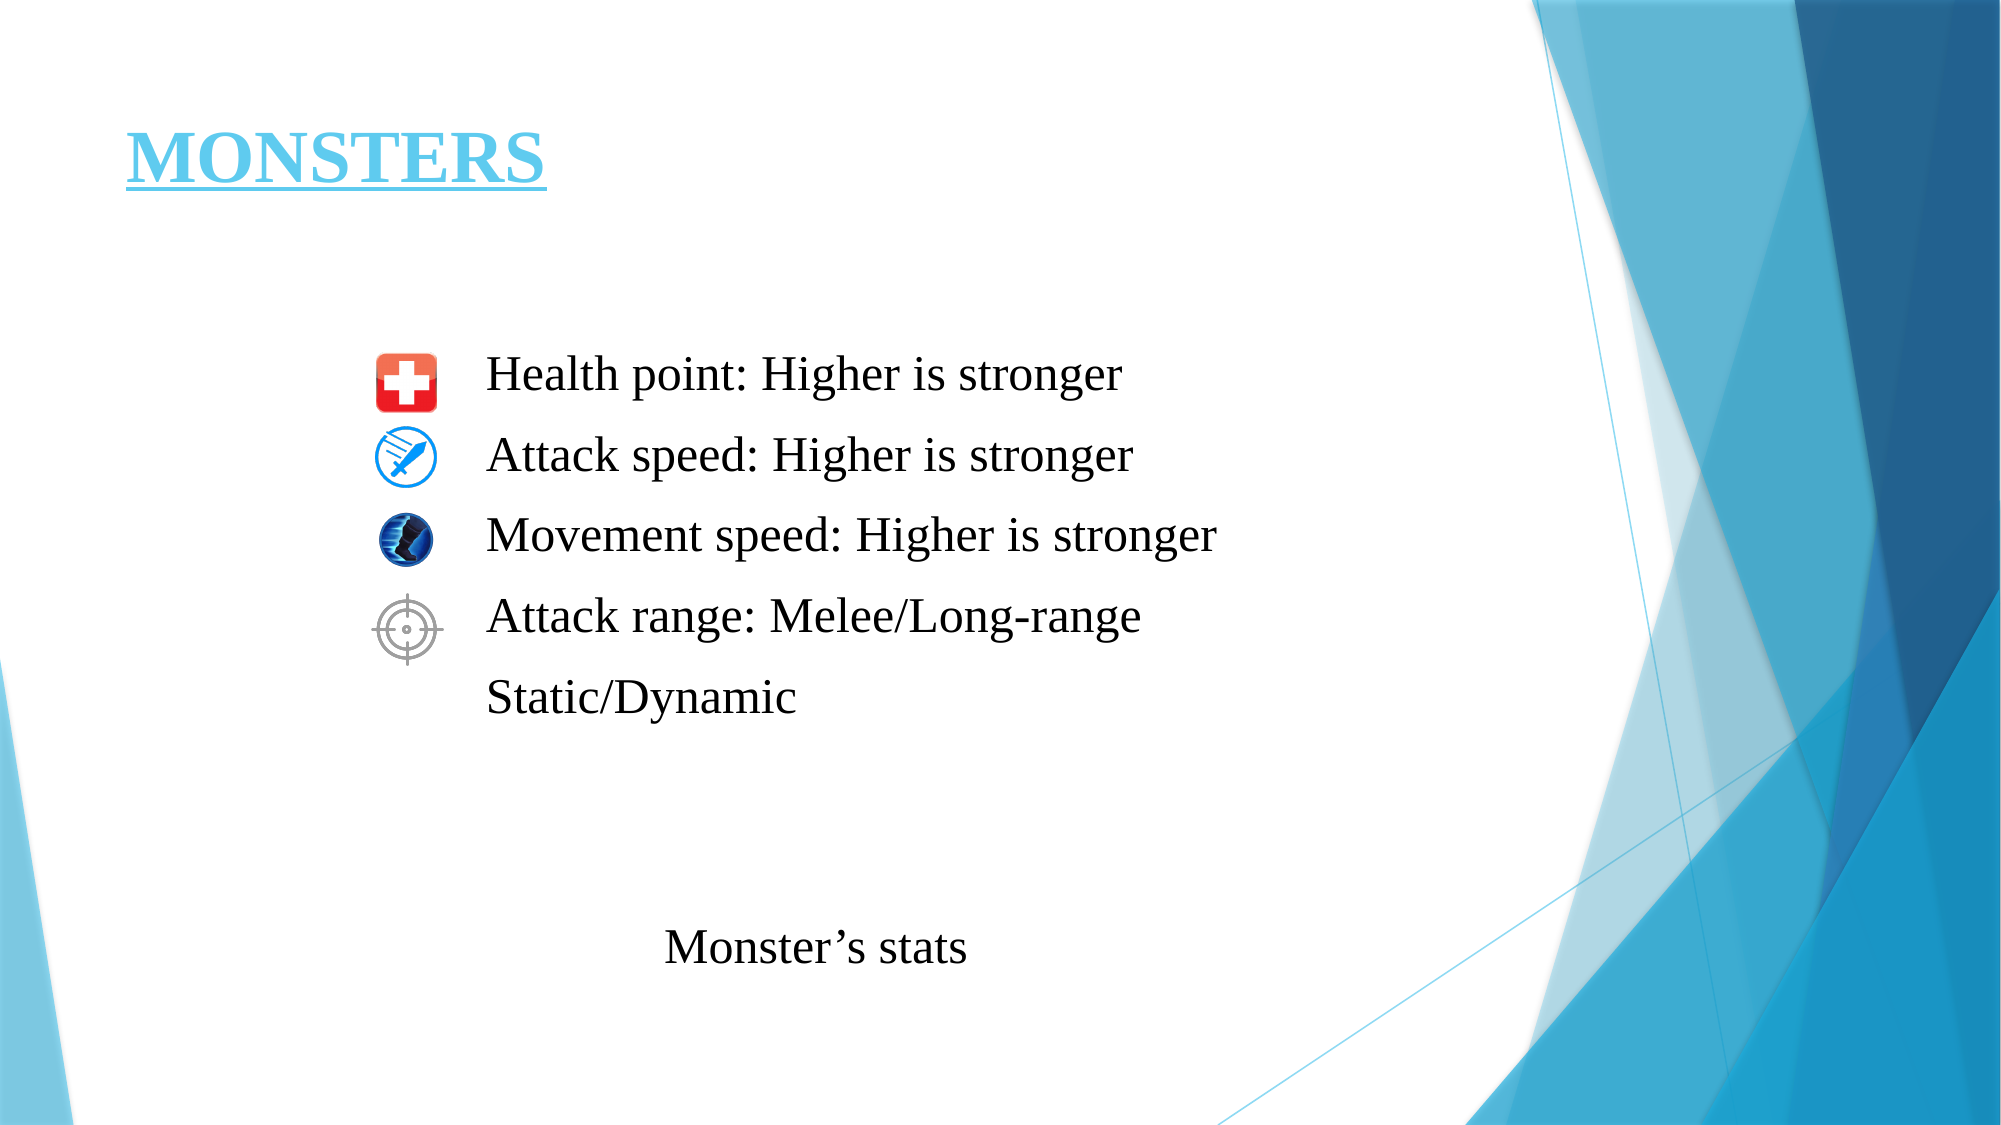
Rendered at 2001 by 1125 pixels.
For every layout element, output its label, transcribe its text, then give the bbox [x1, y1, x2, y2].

picture [366, 501, 445, 580]
text_box Monster’s stats [244, 906, 1388, 981]
picture [369, 592, 445, 668]
title MONSTERS [111, 99, 1522, 224]
picture [374, 426, 437, 489]
picture [375, 351, 437, 413]
list Health point: Higher is stronger Attack speed: Higher is stronger Movement speed: Higher is stronger Attack range: Melee/Long-range Static/Dynamic [470, 332, 1241, 779]
